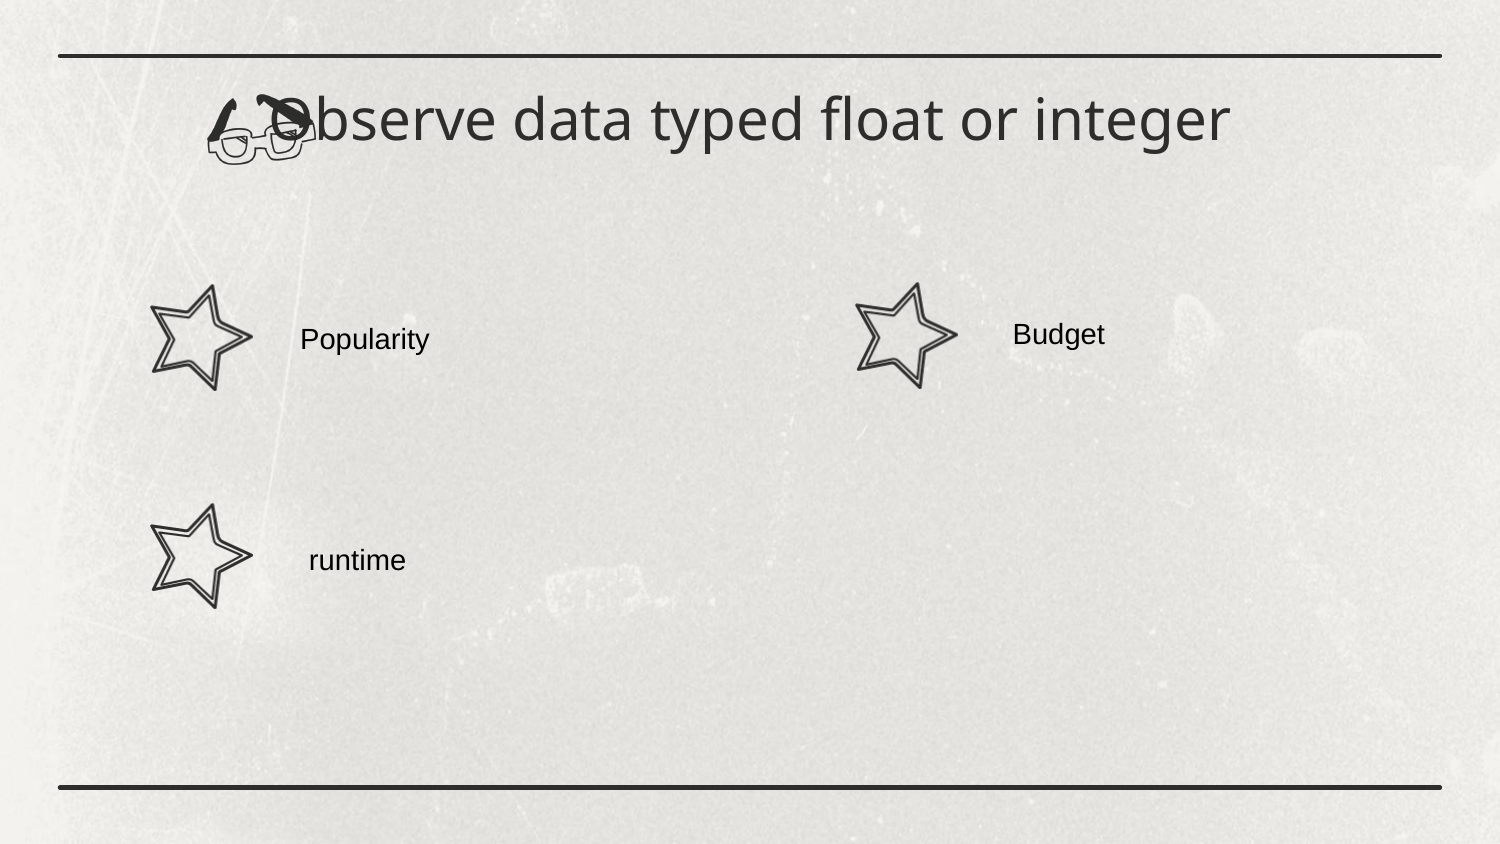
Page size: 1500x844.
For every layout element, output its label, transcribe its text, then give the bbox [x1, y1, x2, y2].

picture [0, 0, 1500, 844]
text_box Budget [997, 307, 1278, 358]
title Observe data typed float or integer [118, 66, 1382, 182]
text_box runtime [294, 534, 630, 584]
text_box Popularity [285, 312, 645, 363]
